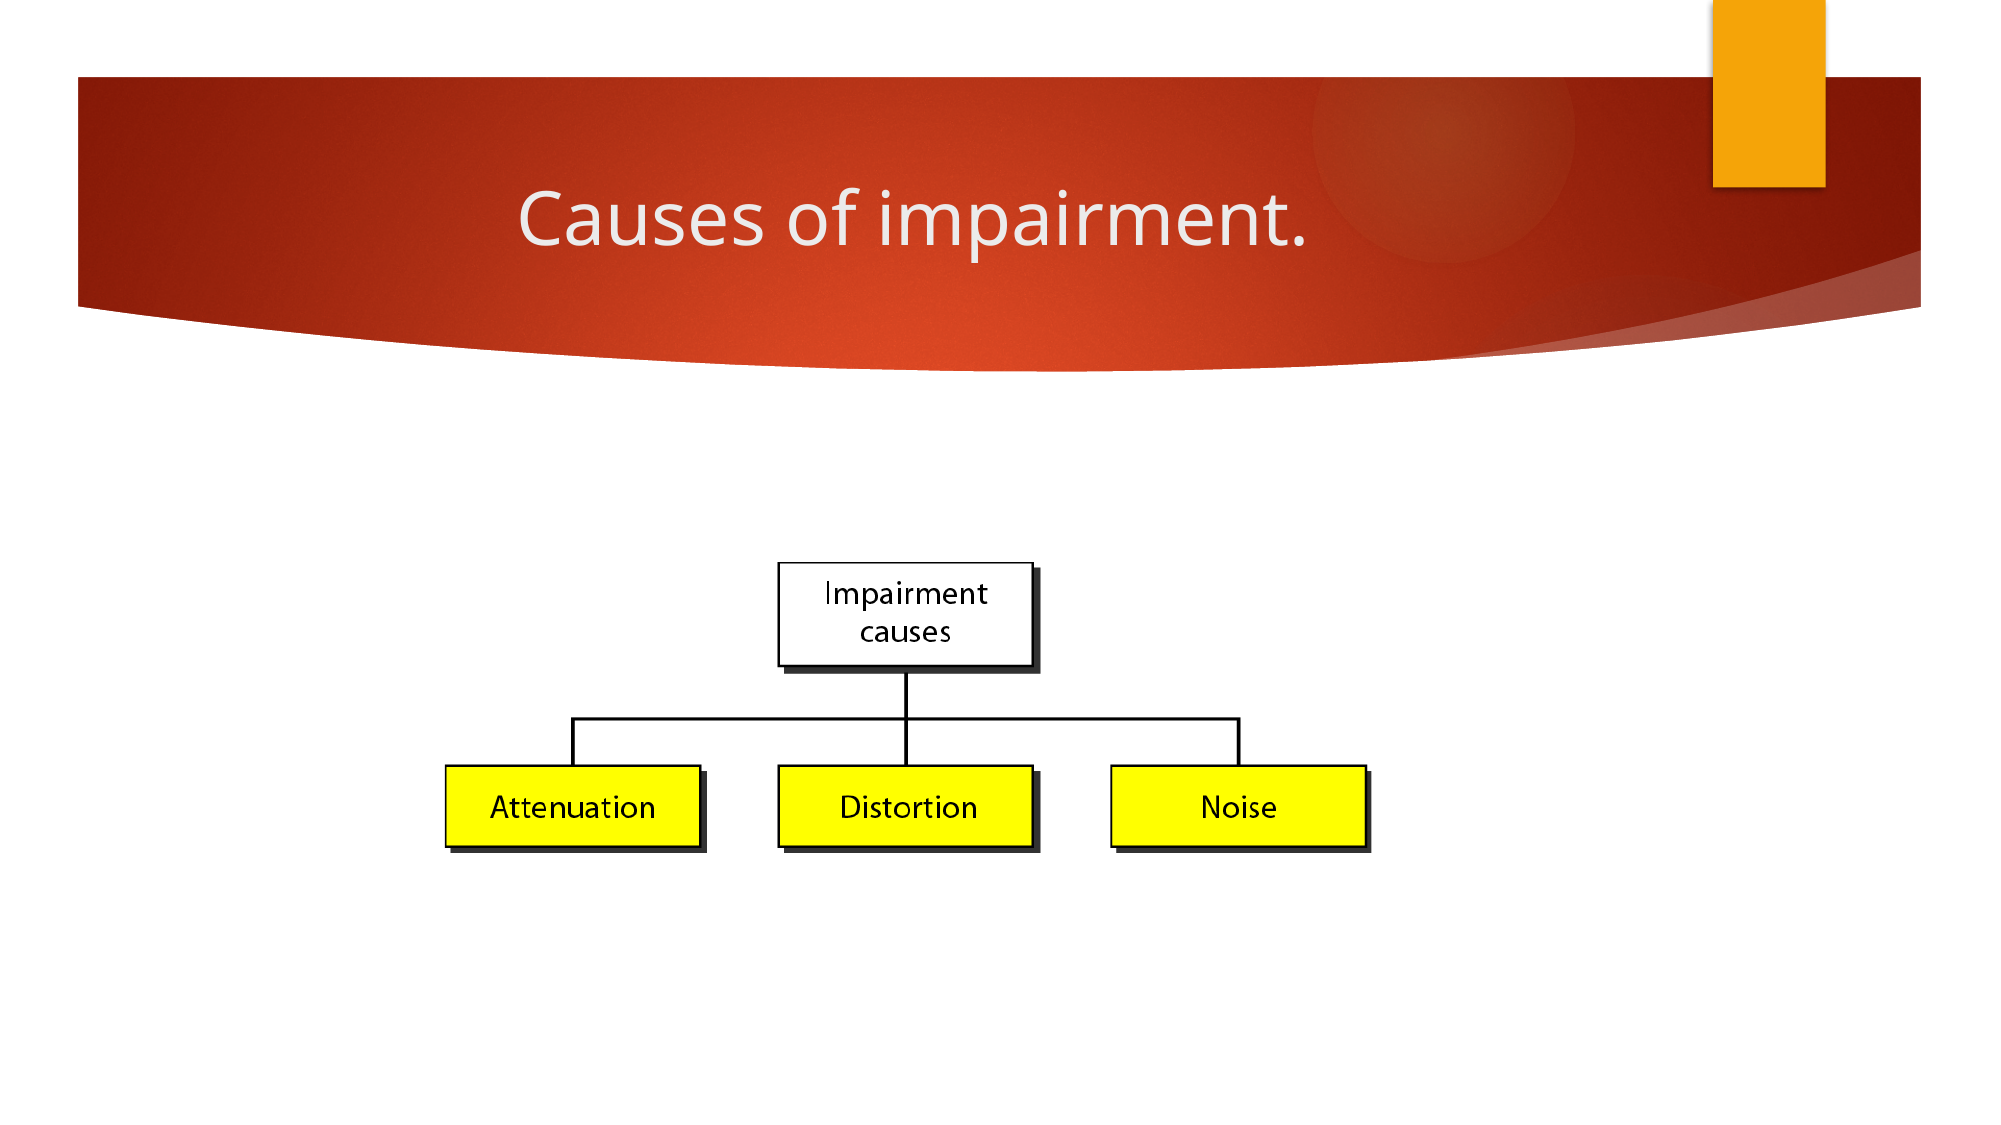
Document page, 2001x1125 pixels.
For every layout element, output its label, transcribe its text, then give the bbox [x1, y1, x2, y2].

title Causes of impairment. [189, 155, 1627, 275]
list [444, 561, 1372, 853]
